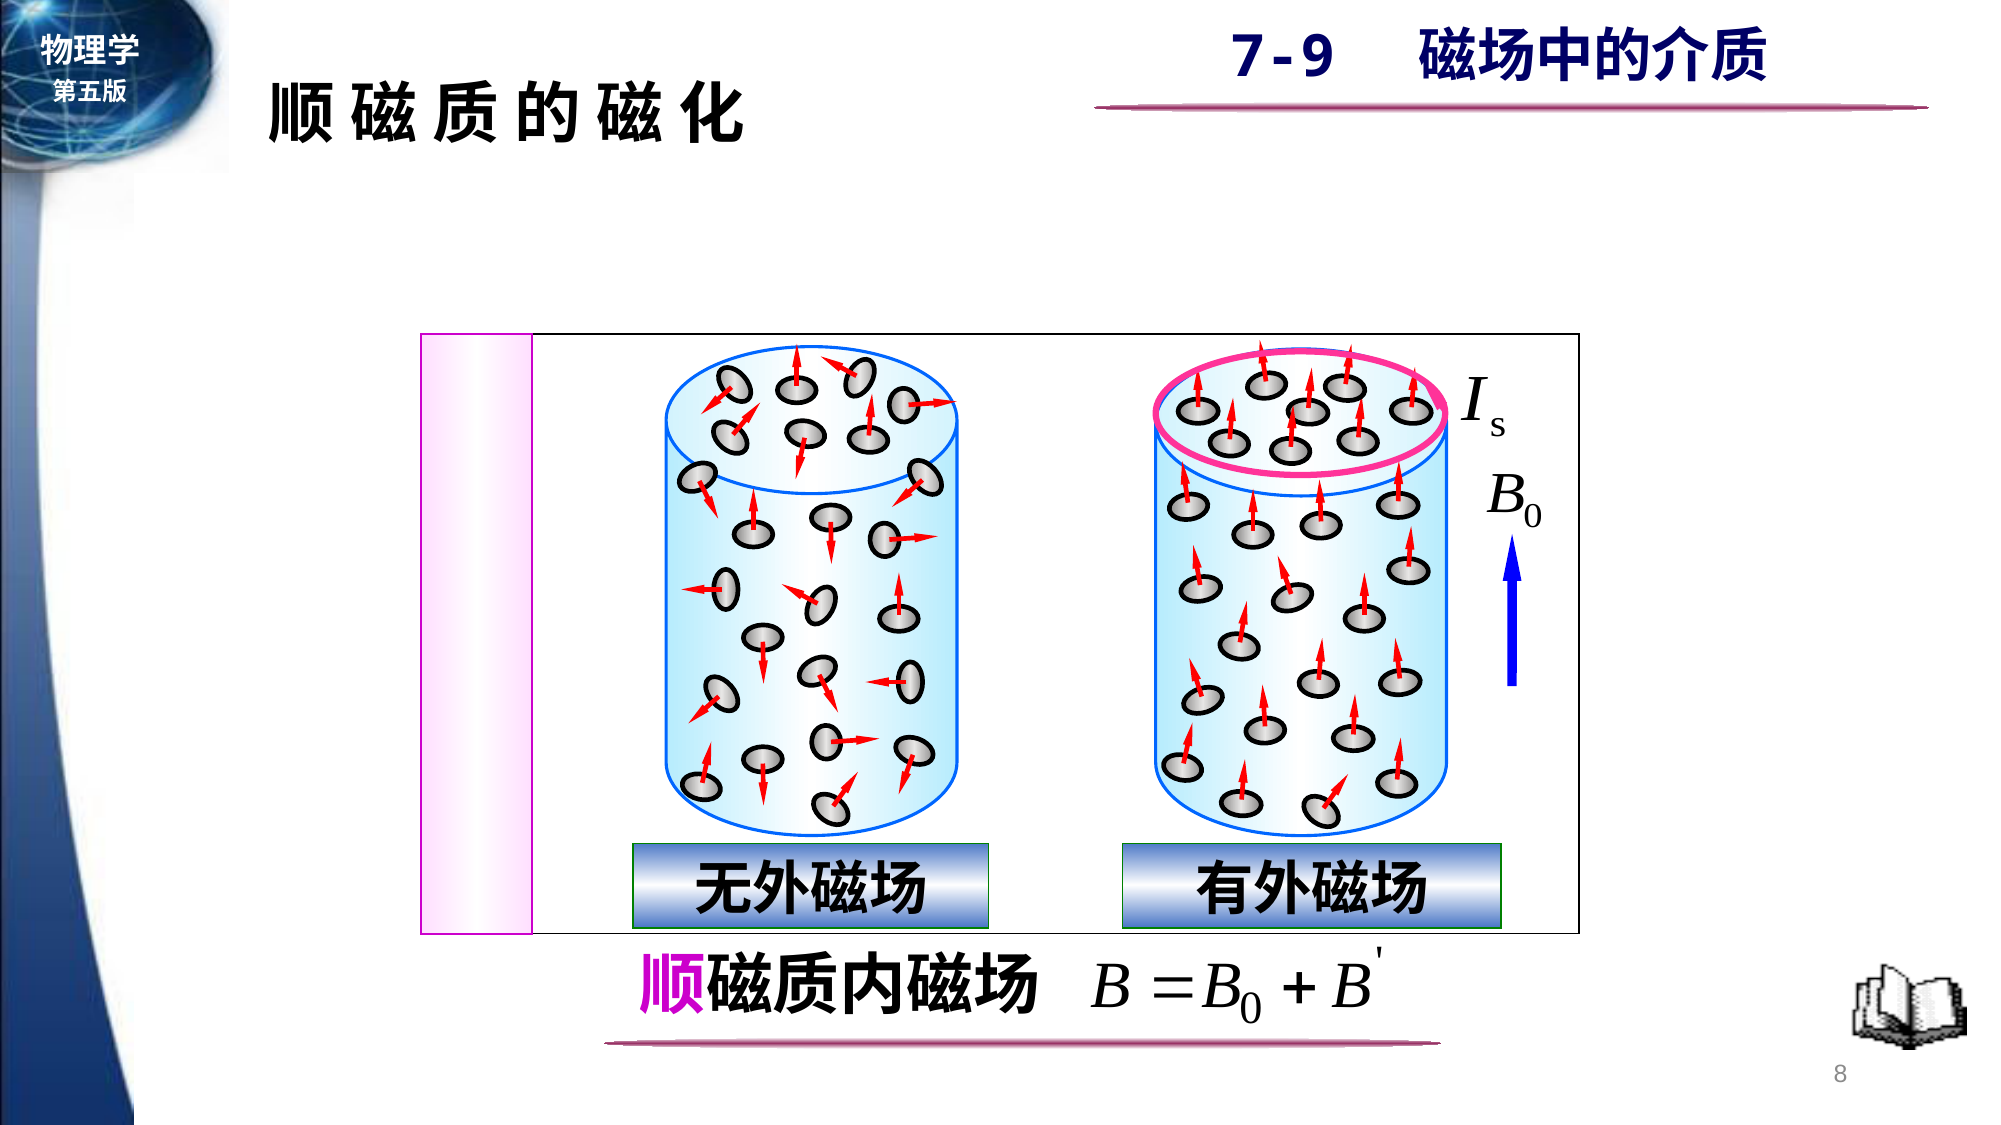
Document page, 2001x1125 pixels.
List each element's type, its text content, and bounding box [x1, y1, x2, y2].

slide_number 8 [1412, 1042, 1863, 1103]
picture [1850, 962, 1967, 1050]
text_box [622, 934, 1391, 1034]
picture [0, 0, 229, 1125]
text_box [421, 334, 1579, 934]
text_box 顺 磁 质 的 磁 化 [253, 63, 761, 159]
